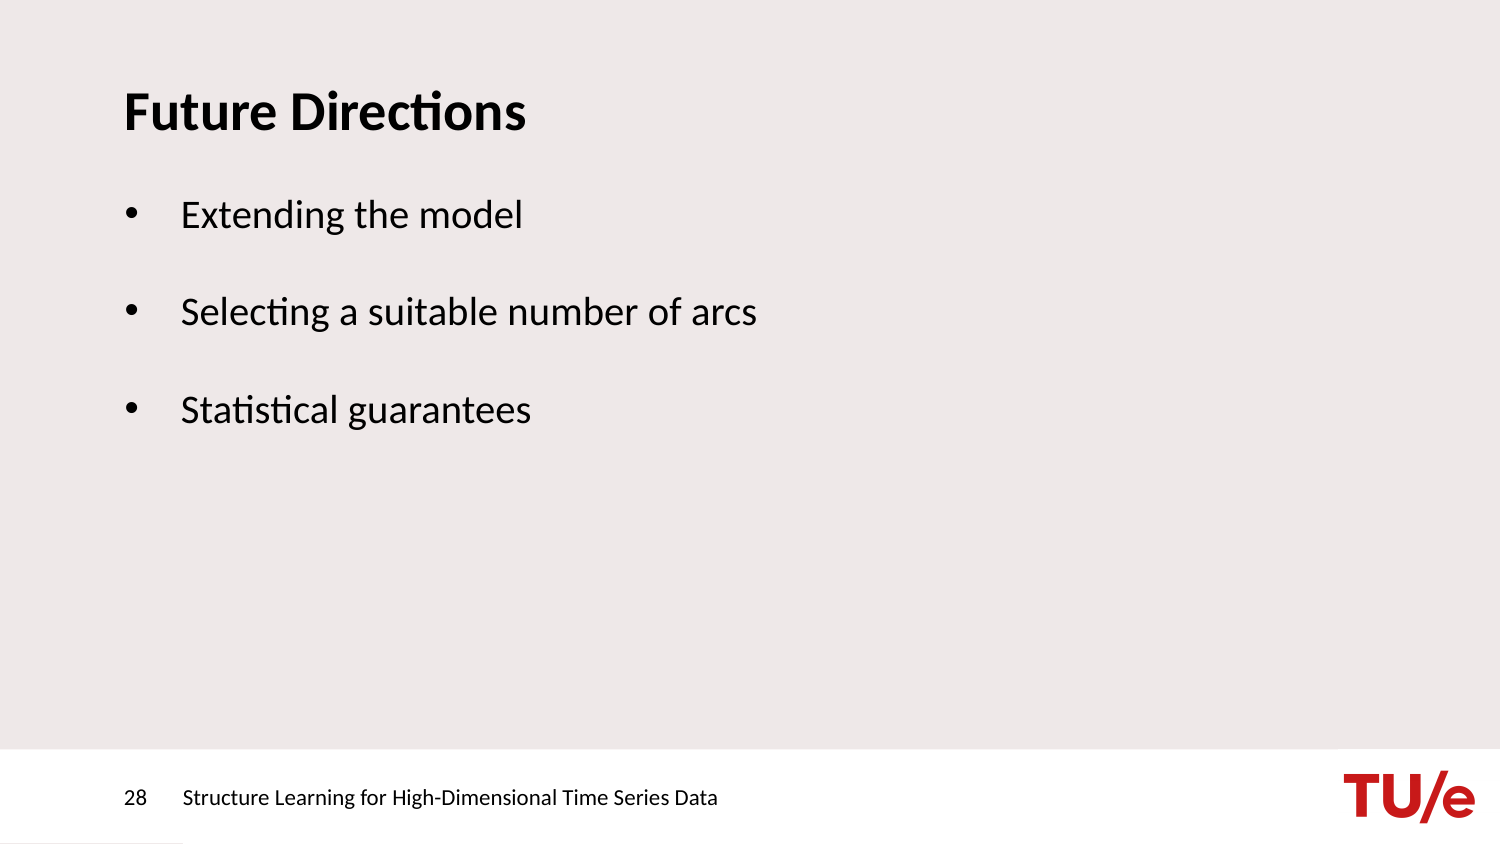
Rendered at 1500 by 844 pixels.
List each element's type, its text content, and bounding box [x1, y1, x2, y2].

list Extending the model Selecting a suitable number of arcs Statistical guarantees [124, 187, 1364, 699]
footer Structure Learning for High-Dimensional Time Series Data [183, 749, 1339, 844]
picture [1339, 749, 1500, 844]
title Future Directions [124, 85, 1364, 174]
slide_number 28 [0, 749, 183, 844]
